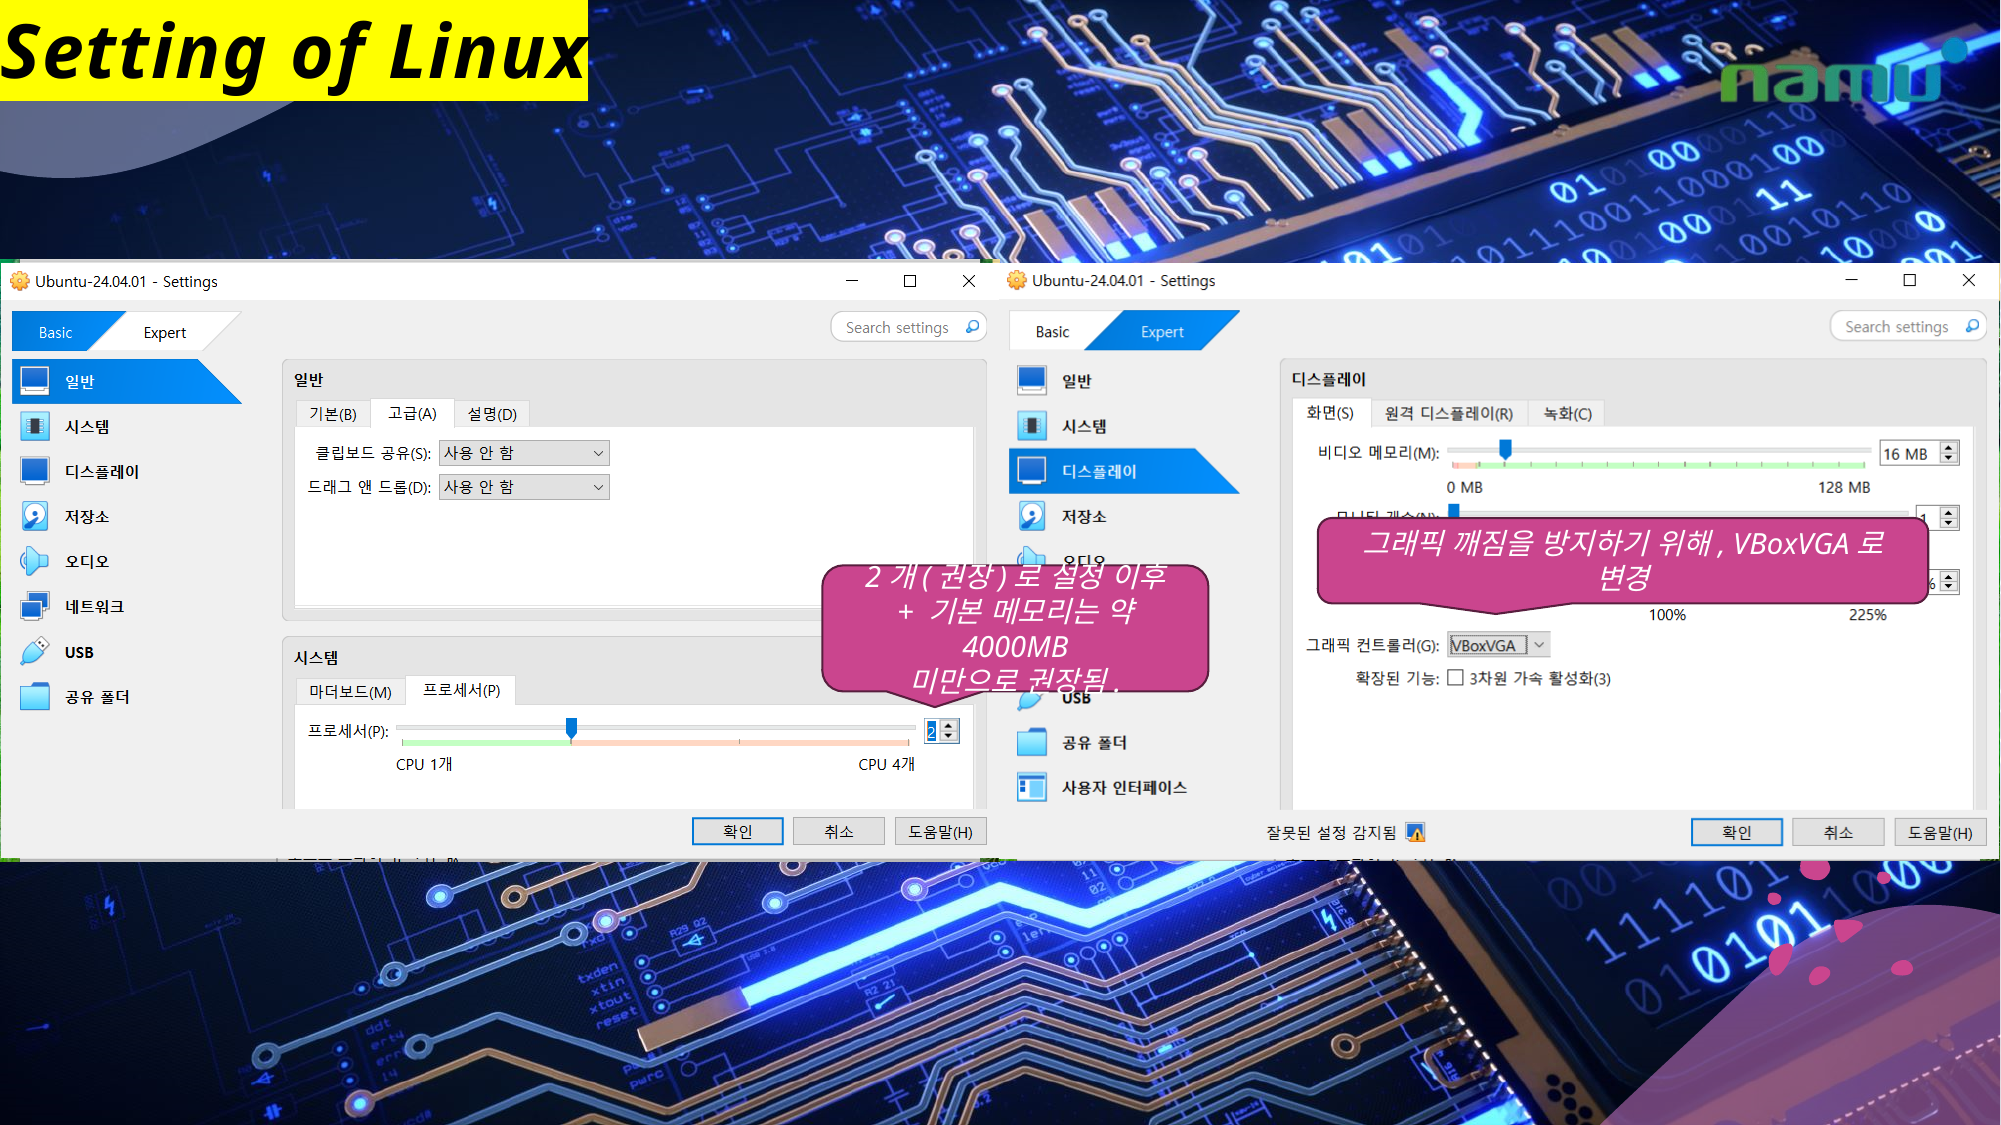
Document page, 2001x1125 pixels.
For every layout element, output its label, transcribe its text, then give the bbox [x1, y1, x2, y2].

picture [0, 0, 2001, 1125]
title Setting of Linux [0, 0, 1597, 109]
